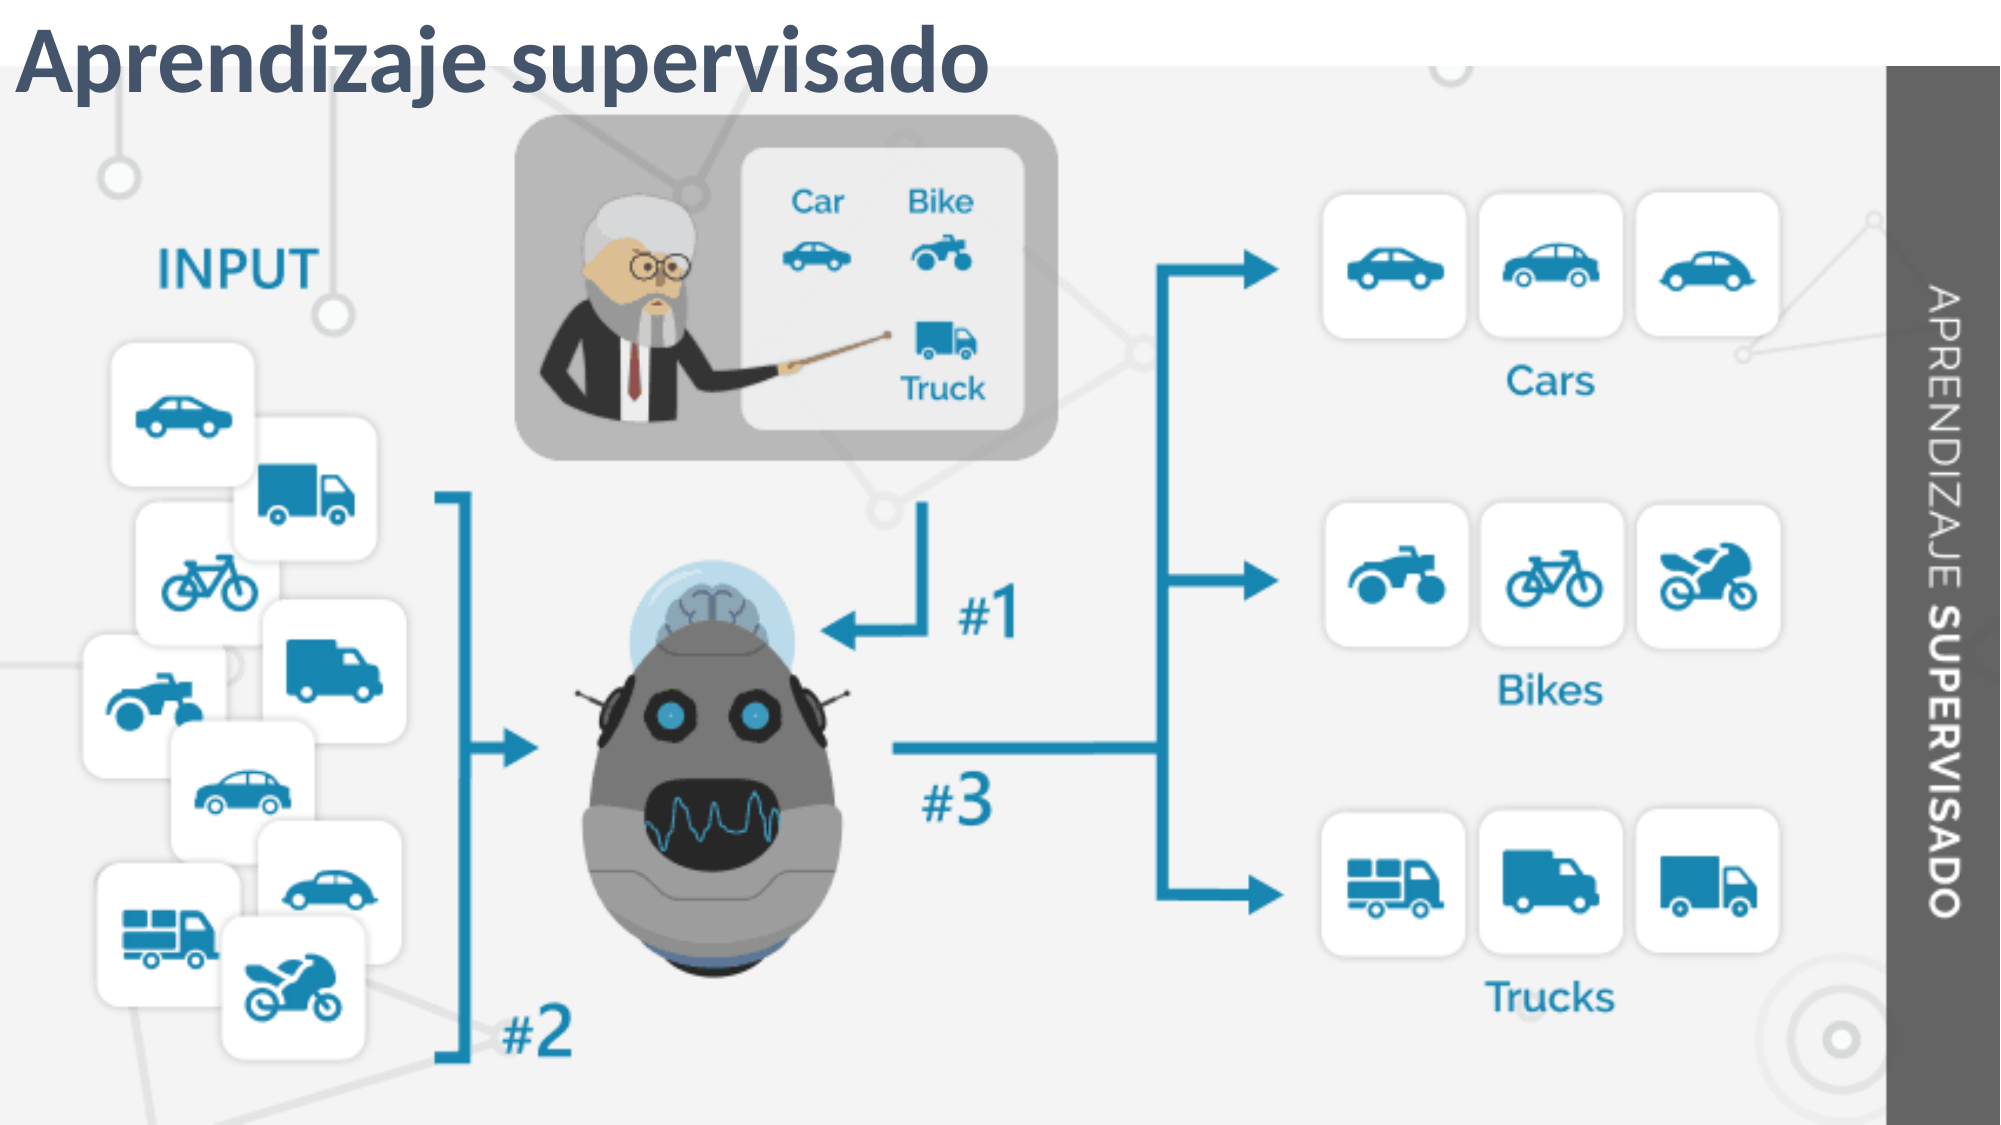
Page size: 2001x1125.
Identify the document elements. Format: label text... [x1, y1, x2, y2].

text_box Aprendizaje supervisado [0, 0, 1010, 64]
picture [0, 65, 2000, 1125]
